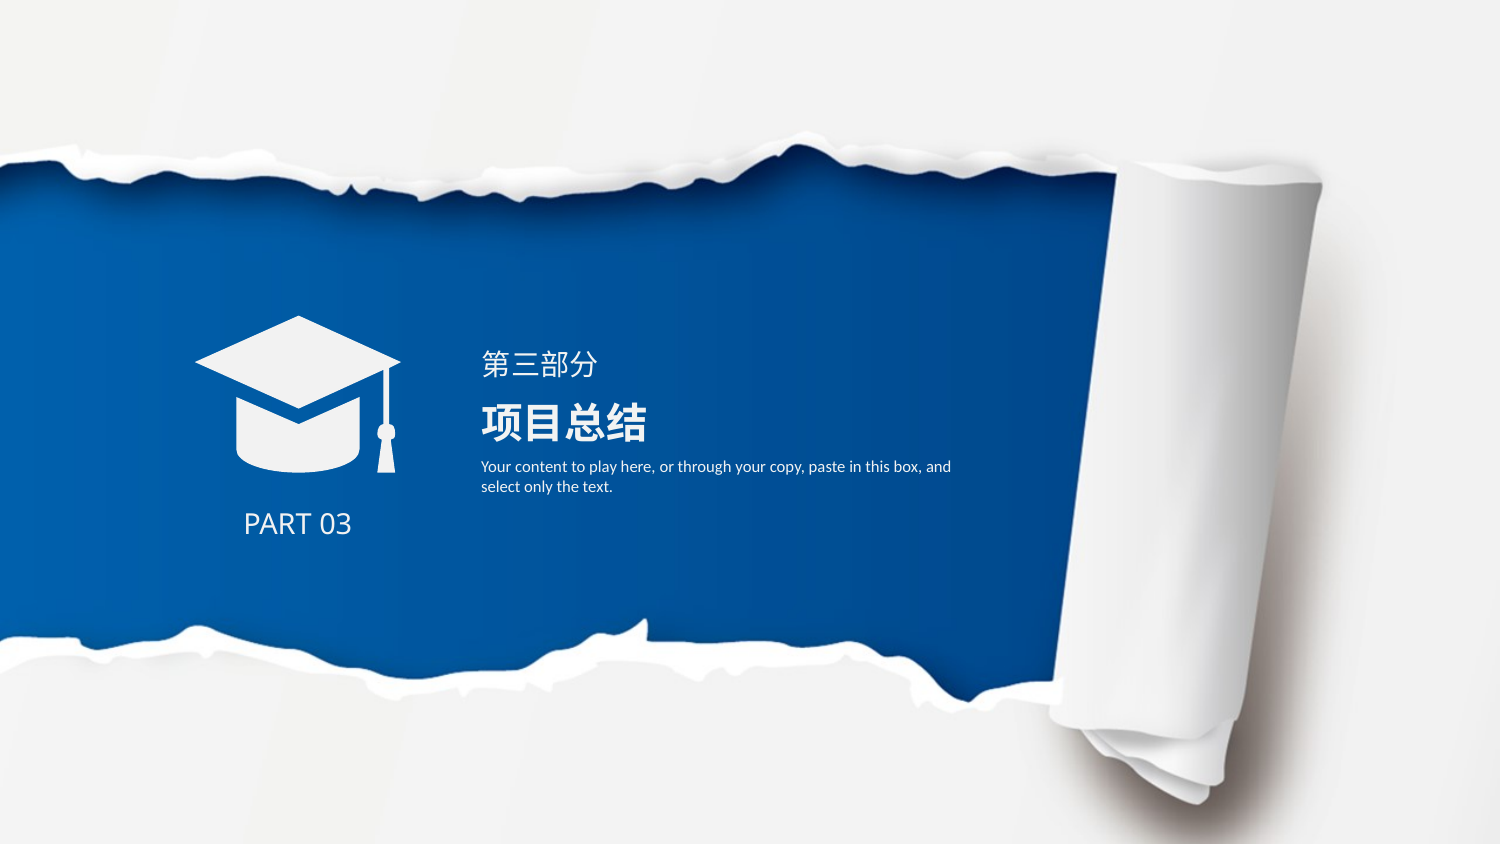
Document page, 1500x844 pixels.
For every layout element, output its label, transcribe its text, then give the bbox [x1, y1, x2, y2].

text_box 项目总结 [466, 389, 664, 448]
text_box 第三部分 [467, 339, 614, 389]
picture [0, 0, 1500, 844]
text_box [194, 315, 402, 473]
text_box PART 03 [228, 453, 368, 559]
text_box Your content to play here, or through your copy, paste in this box, and select only the text. [466, 448, 998, 503]
